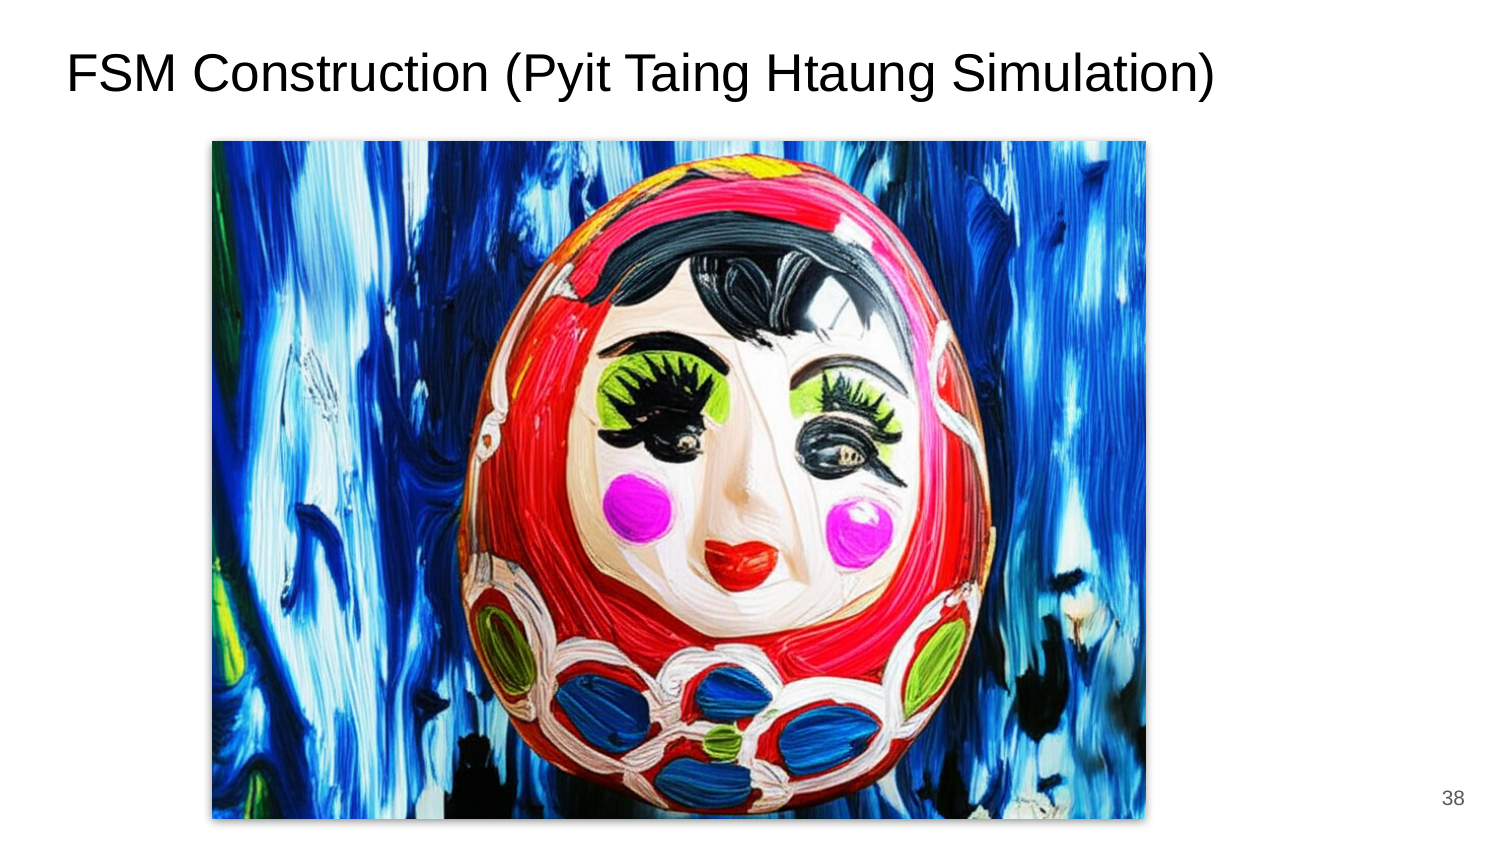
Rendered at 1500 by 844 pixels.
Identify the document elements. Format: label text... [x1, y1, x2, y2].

title FSM Construction (Pyit Taing Htaung Simulation) [51, 23, 1449, 117]
slide_number ‹#› [1389, 764, 1480, 830]
picture [212, 141, 1146, 819]
